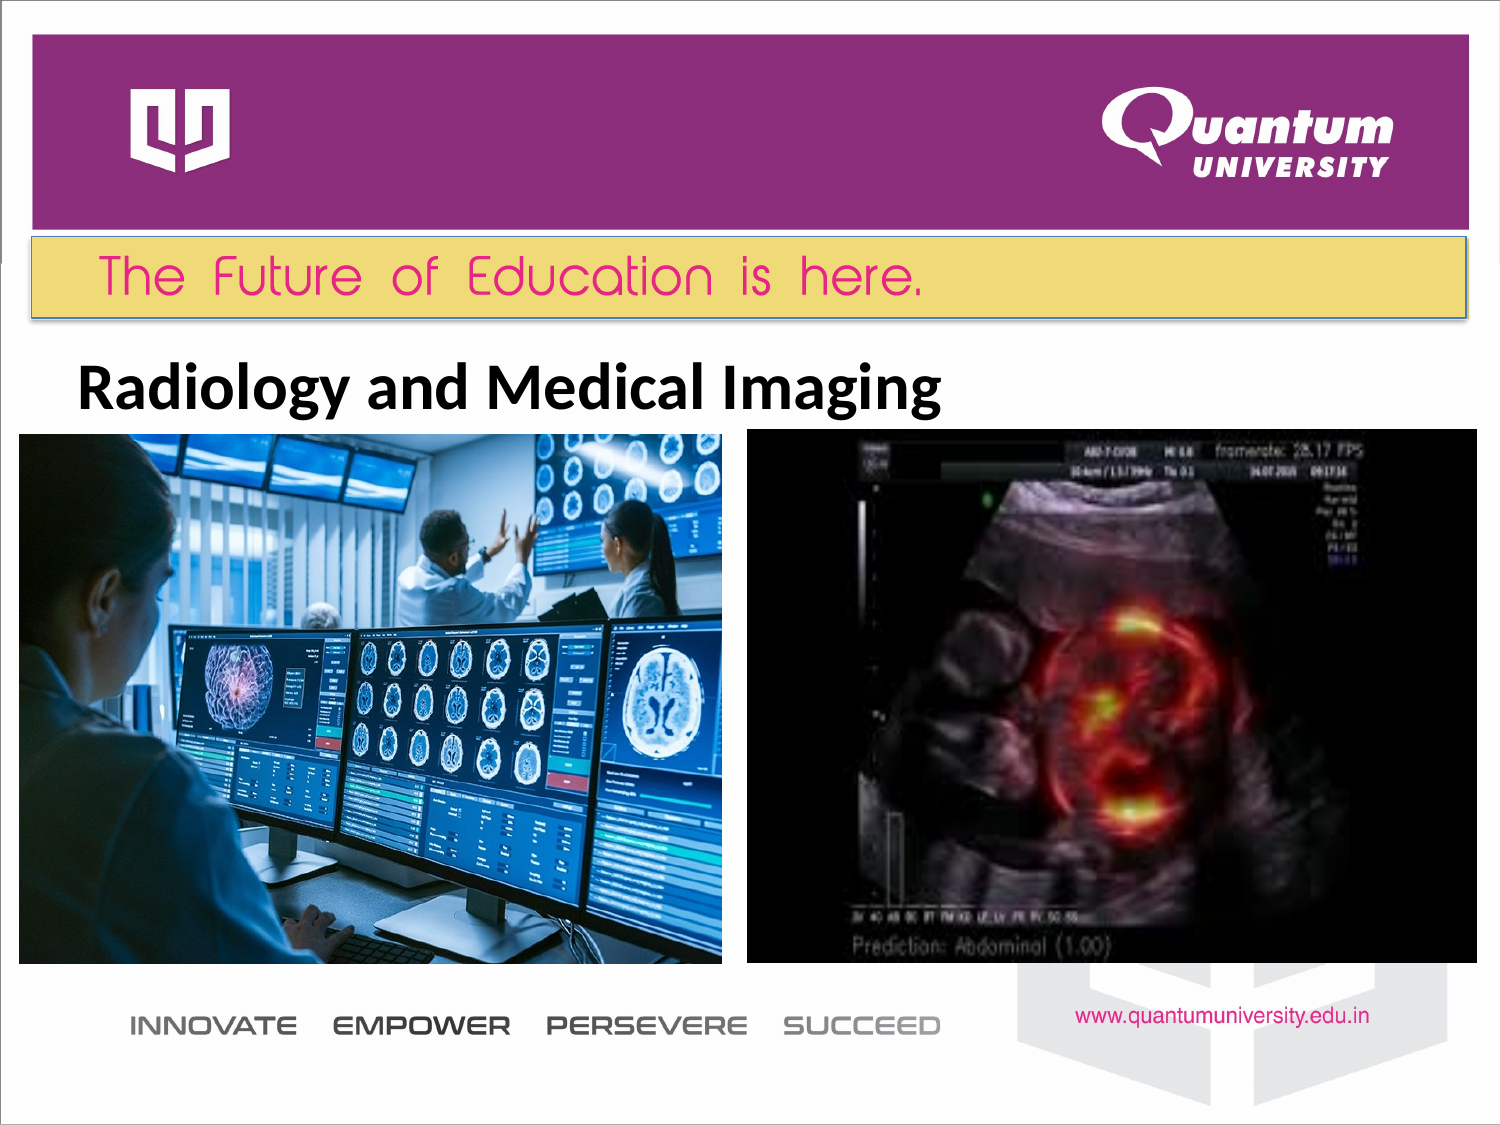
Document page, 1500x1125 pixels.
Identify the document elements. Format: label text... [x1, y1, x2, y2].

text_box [23, 228, 1474, 348]
list Radiology and Medical Imaging [74, 356, 1426, 981]
picture [0, 0, 1500, 1125]
